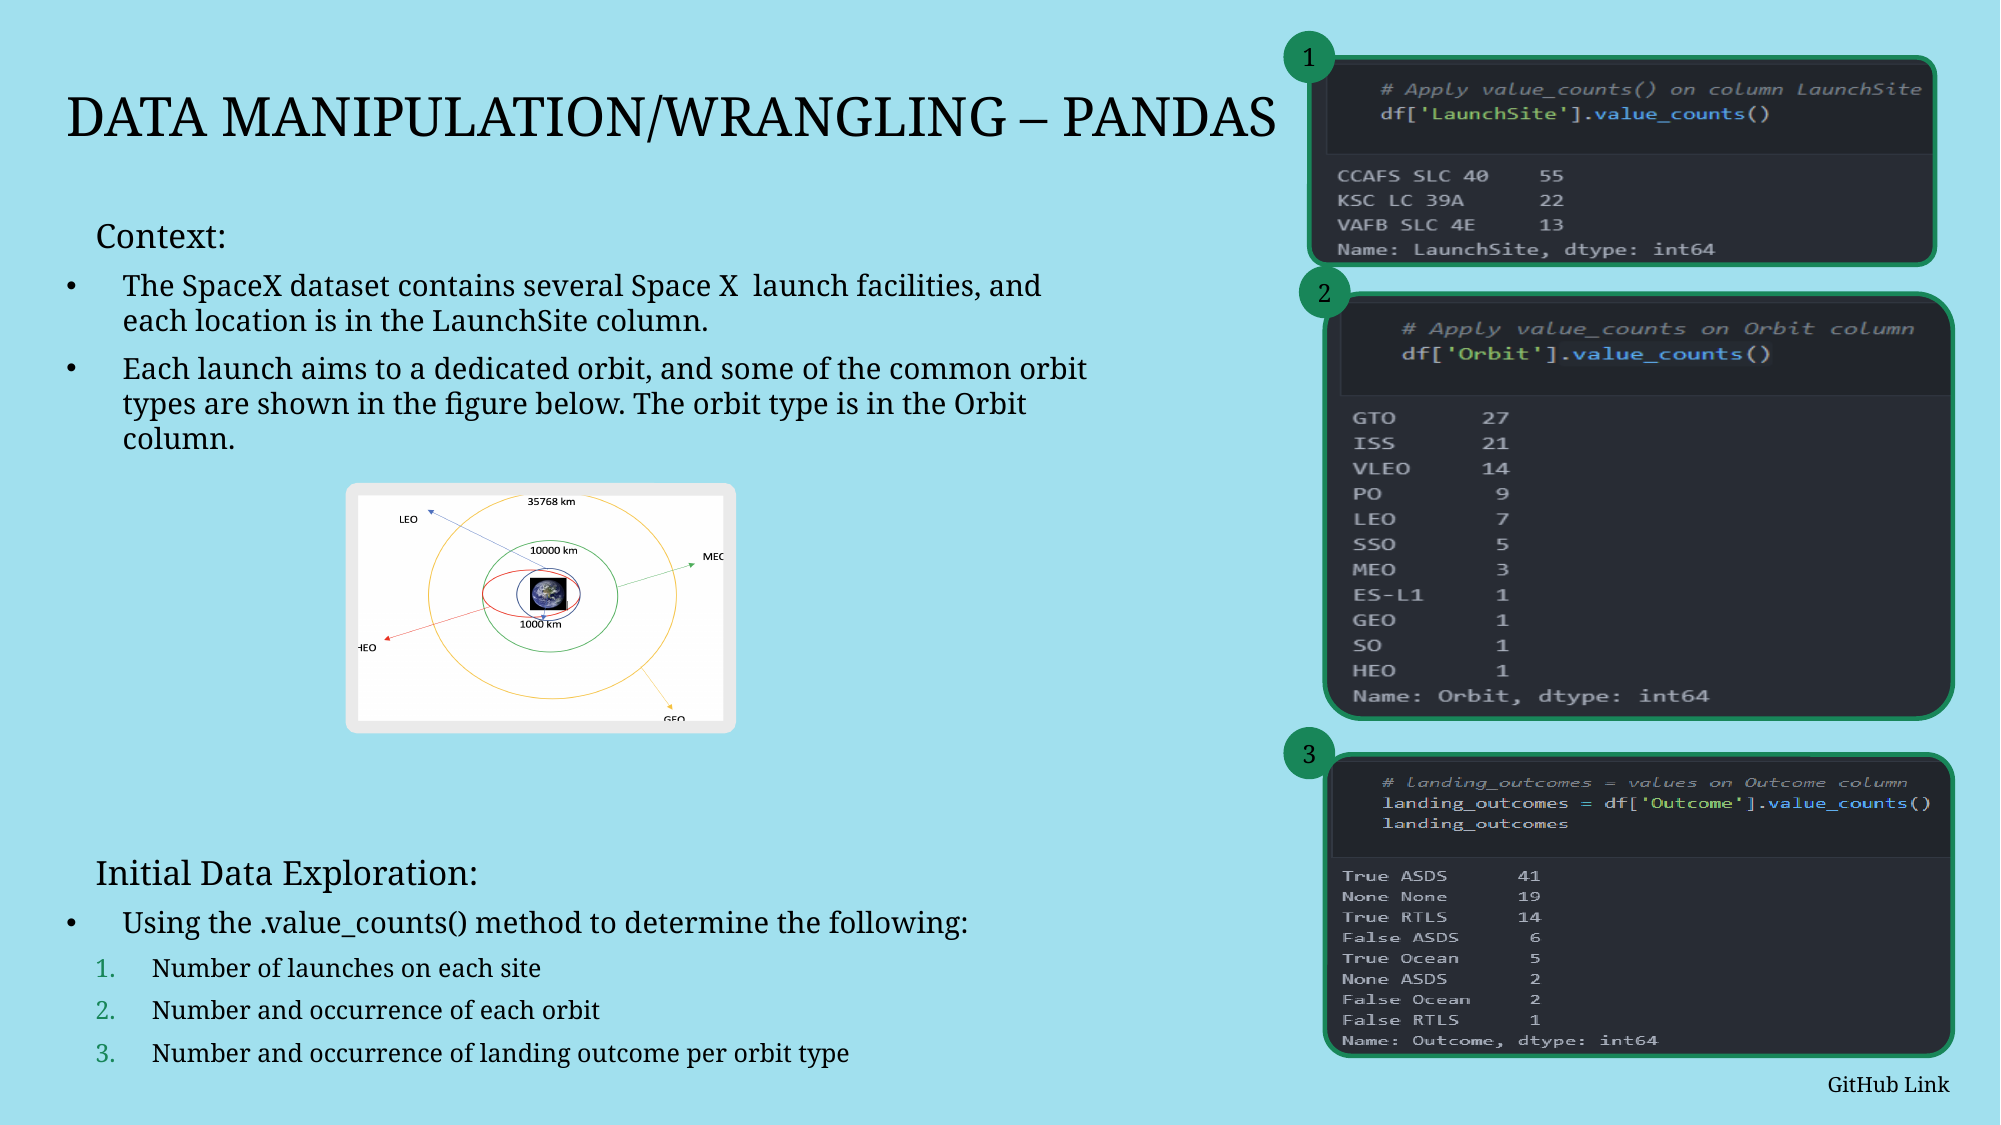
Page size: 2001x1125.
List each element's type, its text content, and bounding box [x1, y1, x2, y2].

picture [1309, 57, 1935, 265]
text_box GitHub Link [1812, 1064, 1965, 1105]
text_box 3 [1282, 725, 1337, 781]
picture [351, 489, 730, 728]
picture [1324, 754, 1953, 1056]
text_box DATA MANIPULATION/WRANGLING – PANDAS [66, 30, 1307, 149]
picture [1324, 293, 1953, 719]
text_box 2 [1297, 265, 1352, 320]
text_box 1 [1282, 29, 1337, 85]
text_box Context: The SpaceX dataset contains several Space X launch facilities, and each location is in the LaunchSite column. Each launch aims to a dedicated orbit, and some of the common orbit types are shown in the figure below. The orbit type is in the Orbit column. Initial Data Exploration: Using the .value_counts() method to determine the following: Number of launches on each site Number and occurrence of each orbit Number and occurrence of landing outcome per orbit type [66, 215, 1107, 454]
